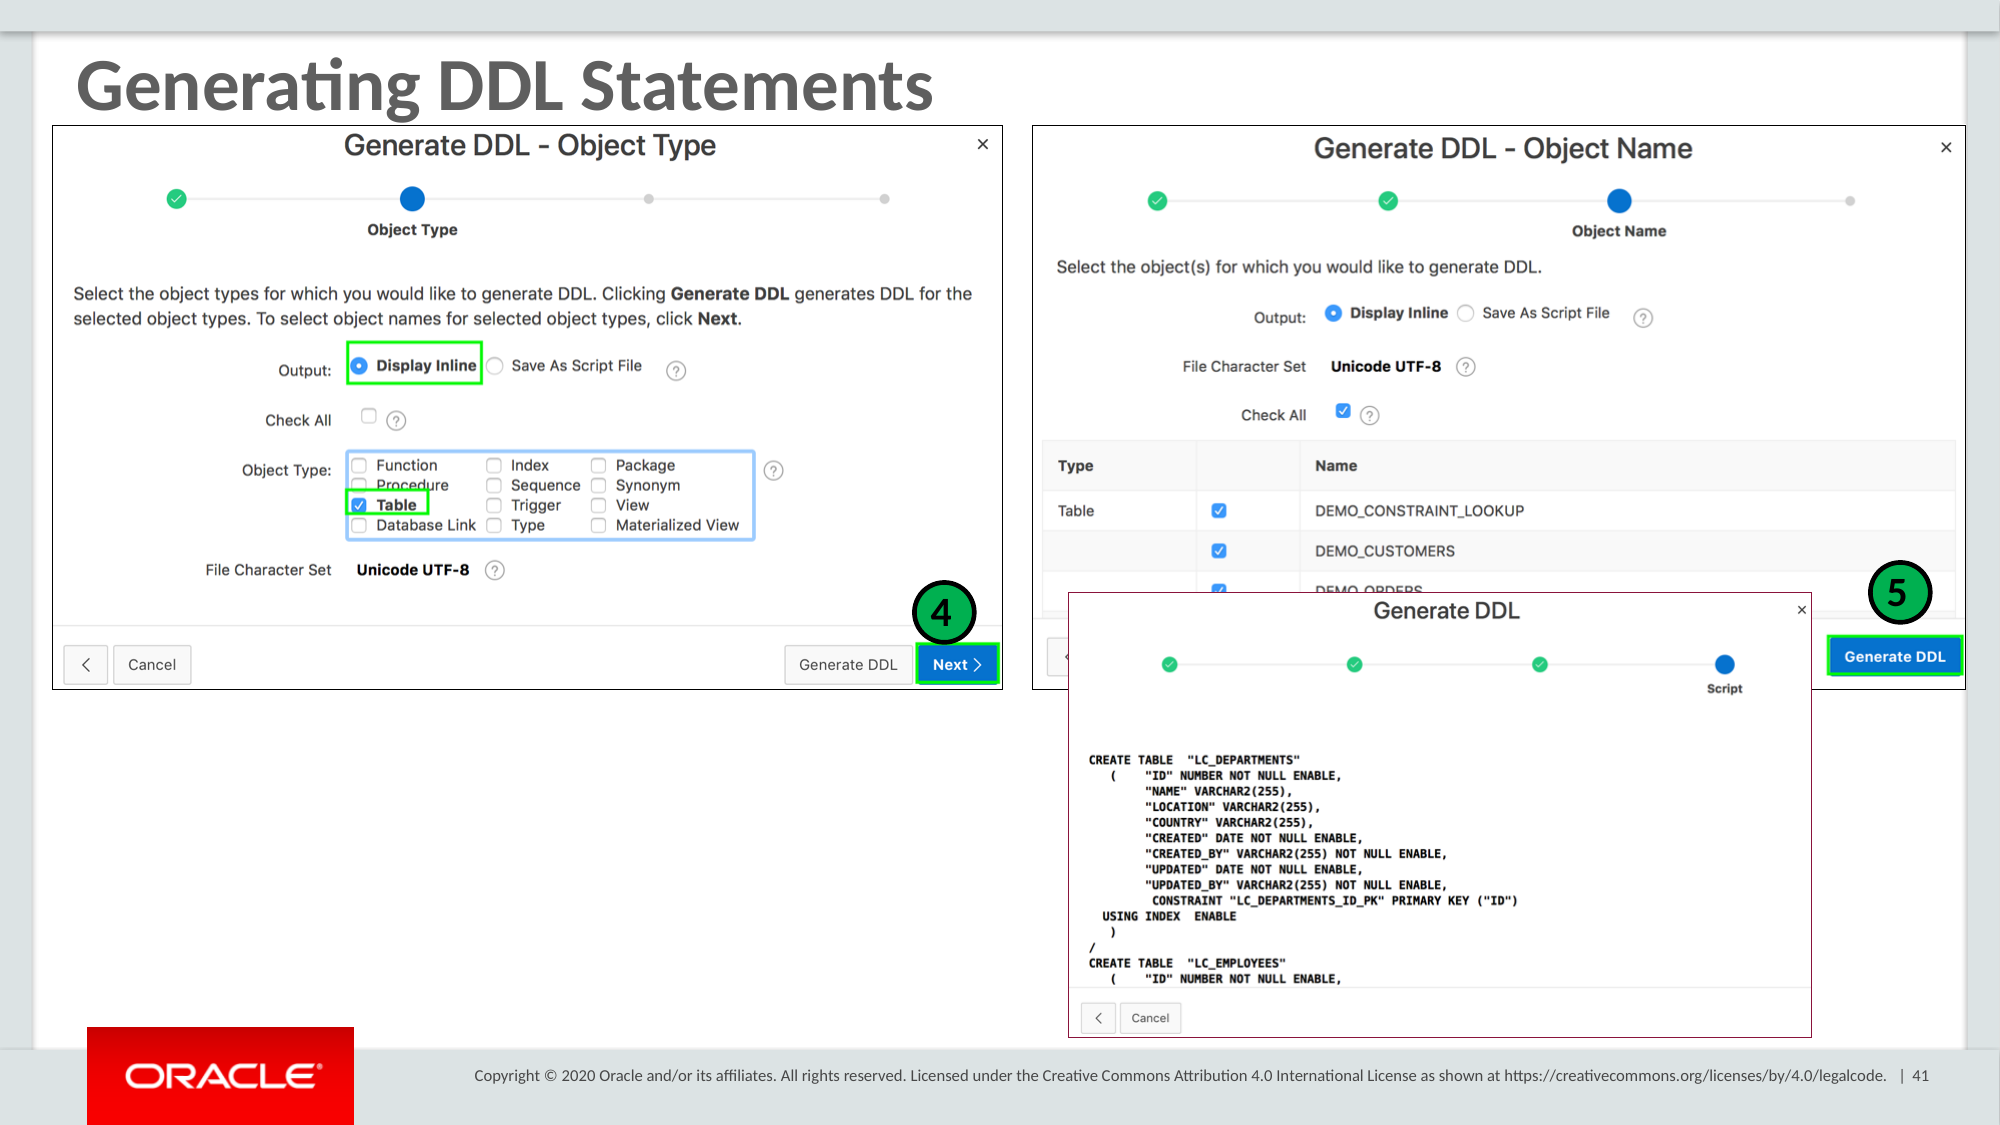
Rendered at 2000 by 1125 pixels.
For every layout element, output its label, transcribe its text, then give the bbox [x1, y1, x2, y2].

picture [1032, 124, 1966, 1038]
picture [87, 1027, 354, 1125]
picture [52, 124, 1003, 690]
text_box Generating DDL Statements [76, 43, 1813, 125]
